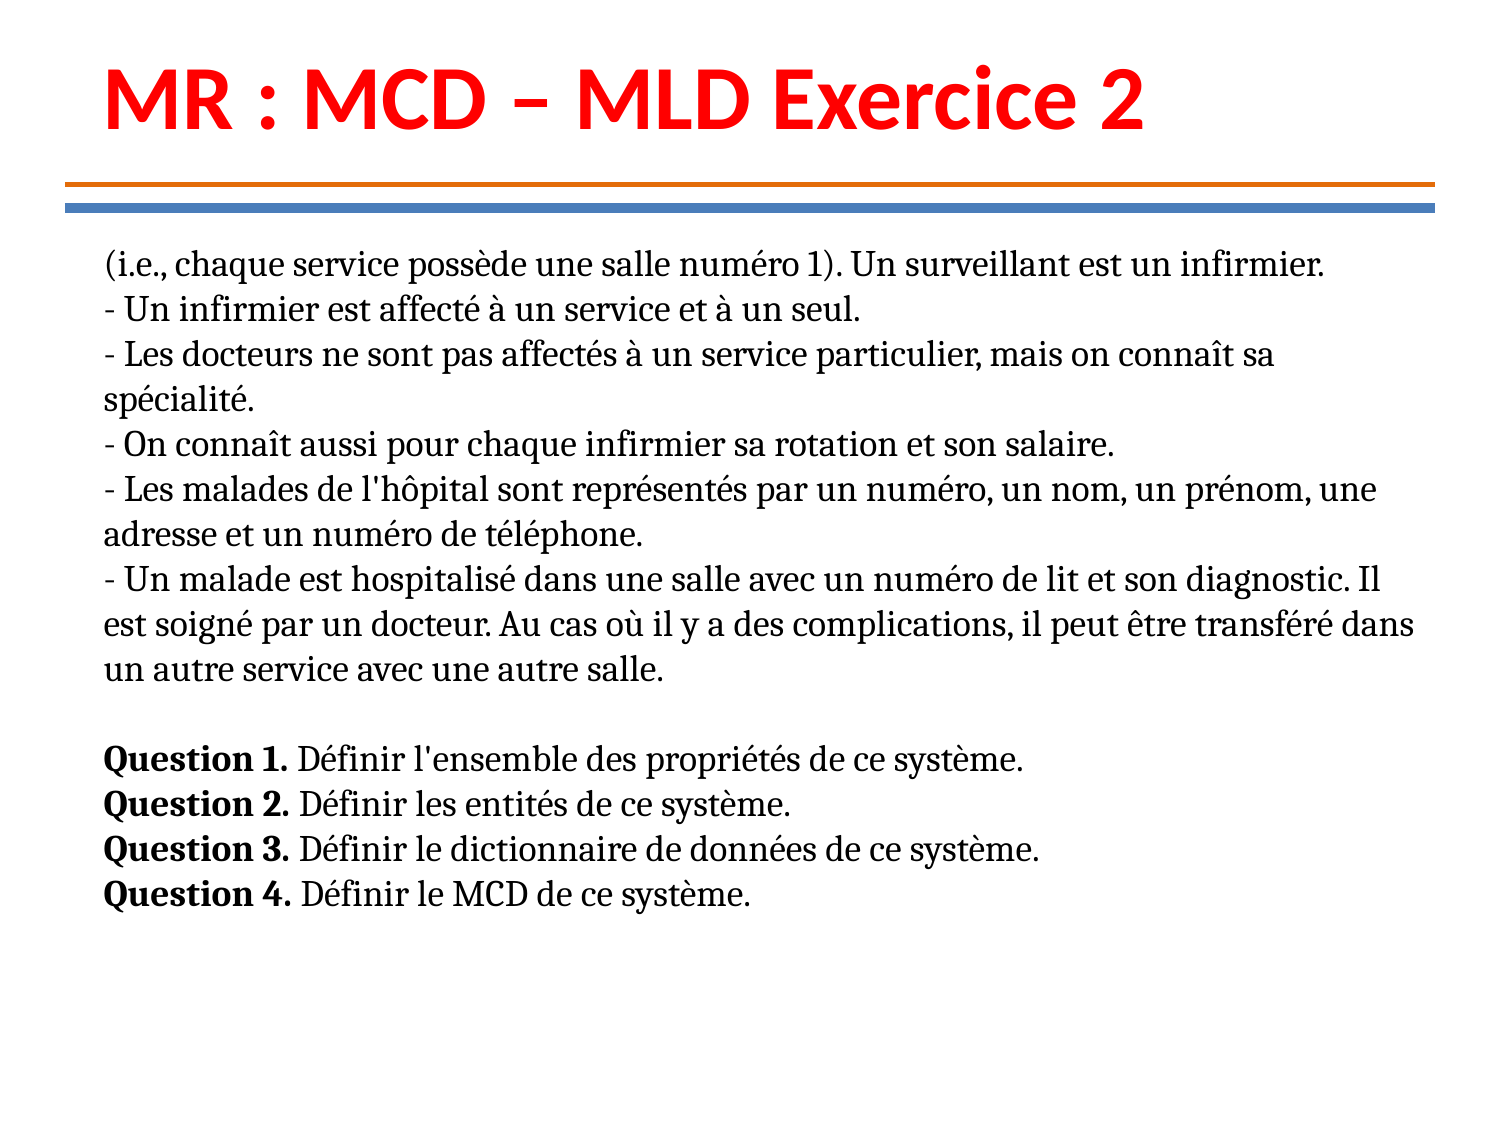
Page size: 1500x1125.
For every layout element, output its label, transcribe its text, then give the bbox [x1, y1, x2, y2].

text_box (i.e., chaque service possède une salle numéro 1). Un surveillant est un infirmier. - Un infirmier est affecté à un service et à un seul. - Les docteurs ne sont pas affectés à un service particulier, mais on connaît sa spécialité. - On connaît aussi pour chaque infirmier sa rotation et son salaire. - Les malades de l'hôpital sont représentés par un numéro, un nom, un prénom, une adresse et un numéro de téléphone. - Un malade est hospitalisé dans une salle avec un numéro de lit et son diagnostic. Il est soigné par un docteur. Au cas où il y a des complications, il peut être transféré dans un autre service avec une autre salle. Question 1. Définir l'ensemble des propriétés de ce système. Question 2. Définir les entités de ce système. Question 3. Définir le dictionnaire de données de ce système. Question 4. Définir le MCD de ce système. [88, 231, 1436, 929]
text_box MR : MCD – MLD Exercice 2 [87, 30, 1246, 156]
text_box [64, 184, 1436, 209]
